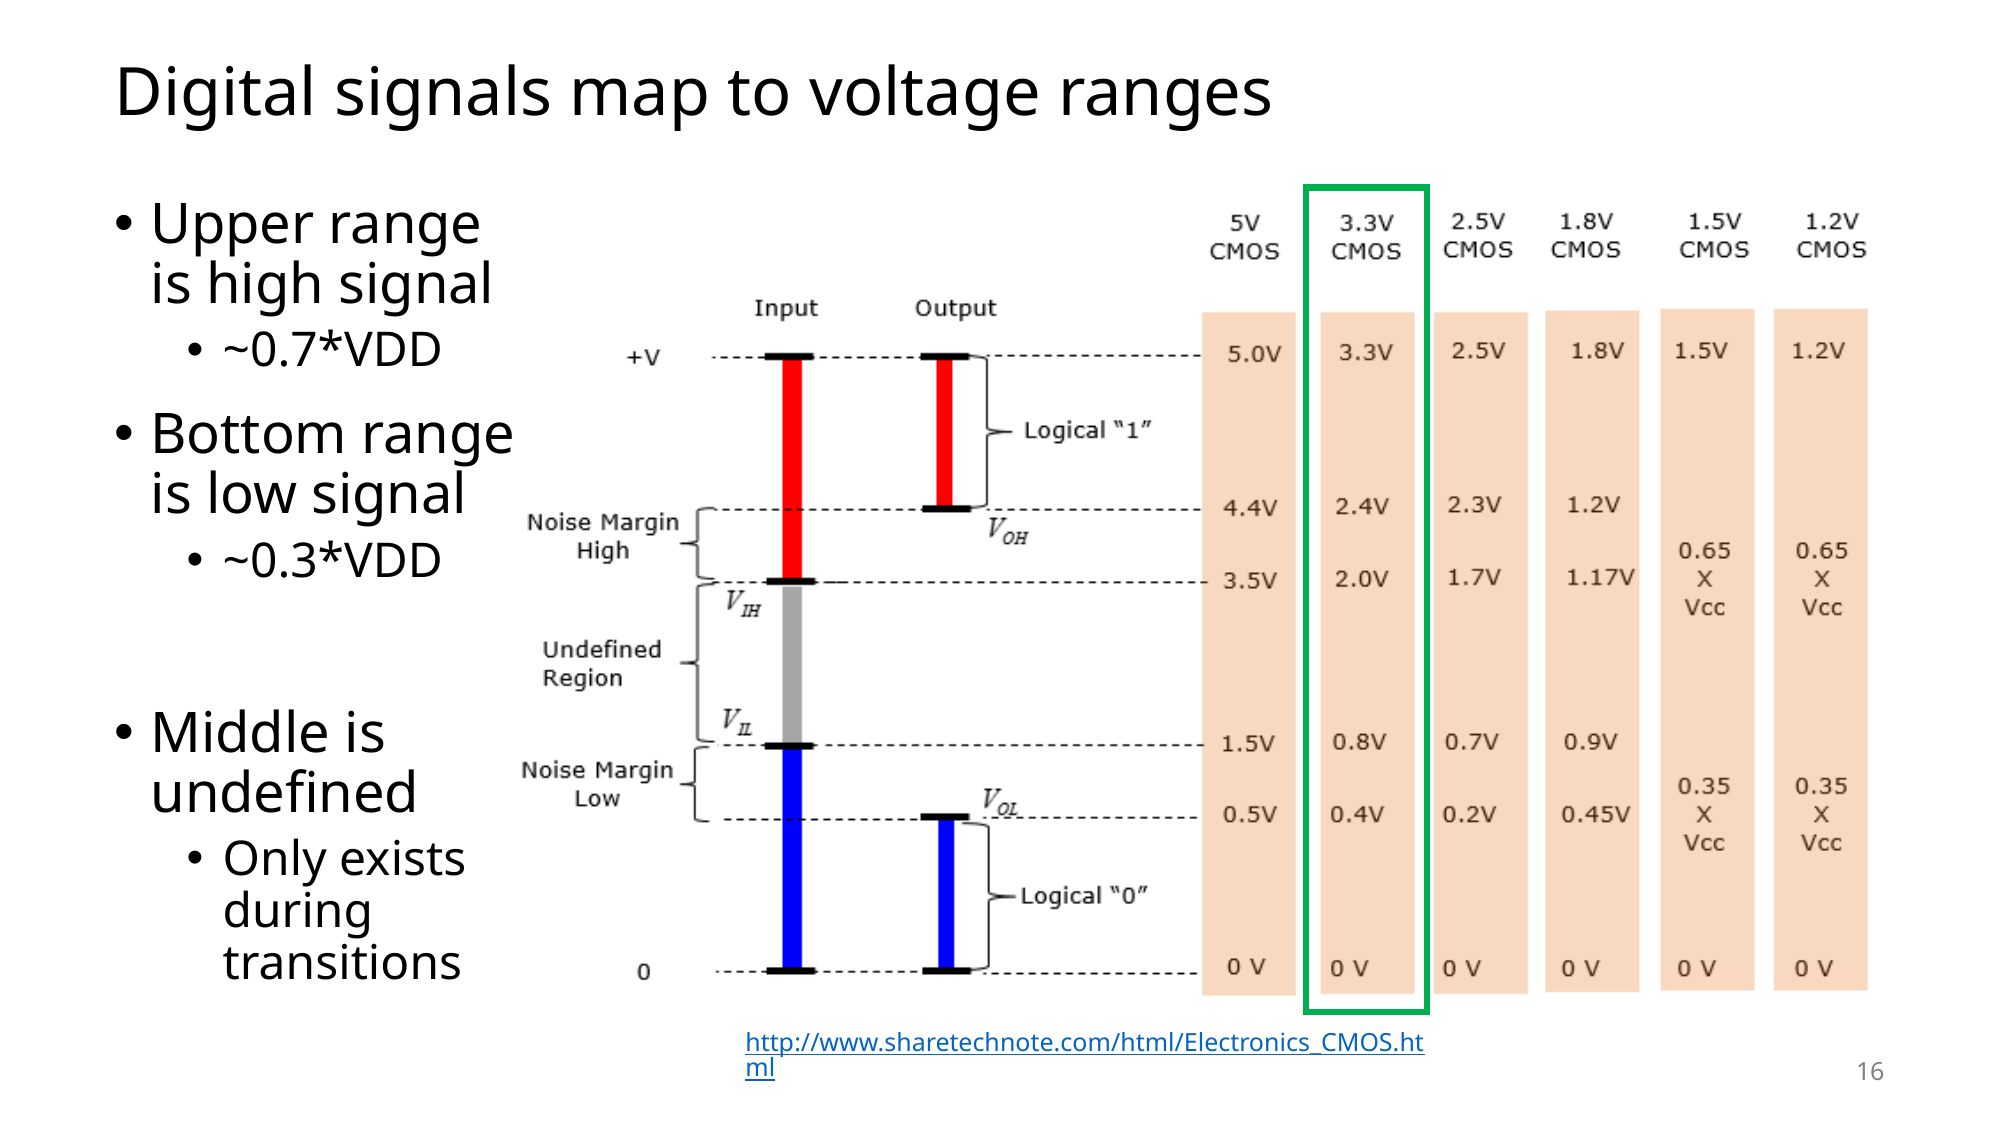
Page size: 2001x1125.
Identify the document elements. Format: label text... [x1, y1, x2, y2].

slide_number 16 [1749, 1042, 1900, 1103]
text_box http://www.sharetechnote.com/html/Electronics_CMOS.html [730, 1019, 1442, 1069]
title Digital signals map to voltage ranges [99, 37, 1900, 150]
list Upper range is high signal ~0.7*VDD Bottom range is low signal ~0.3*VDD Middle is undefined Only exists during transitions [99, 187, 538, 1013]
picture [512, 187, 1900, 1012]
